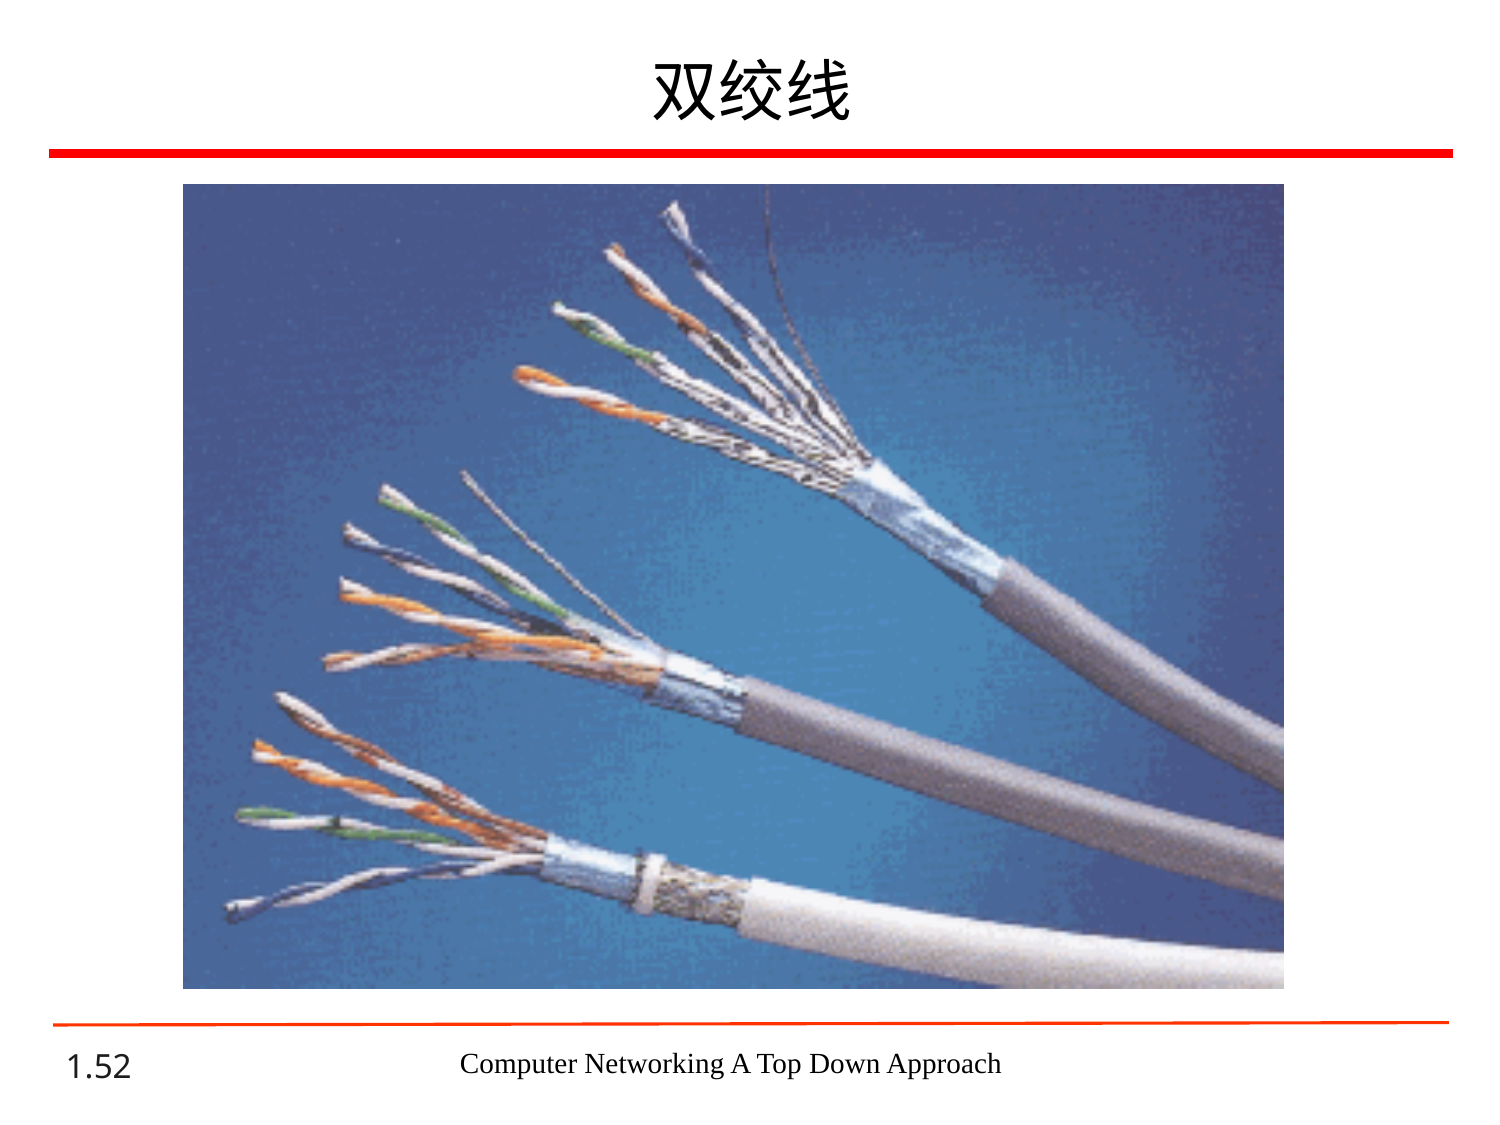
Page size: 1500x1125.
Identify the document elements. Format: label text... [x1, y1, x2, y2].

title 双绞线 [51, 33, 1452, 146]
picture [182, 184, 1284, 989]
